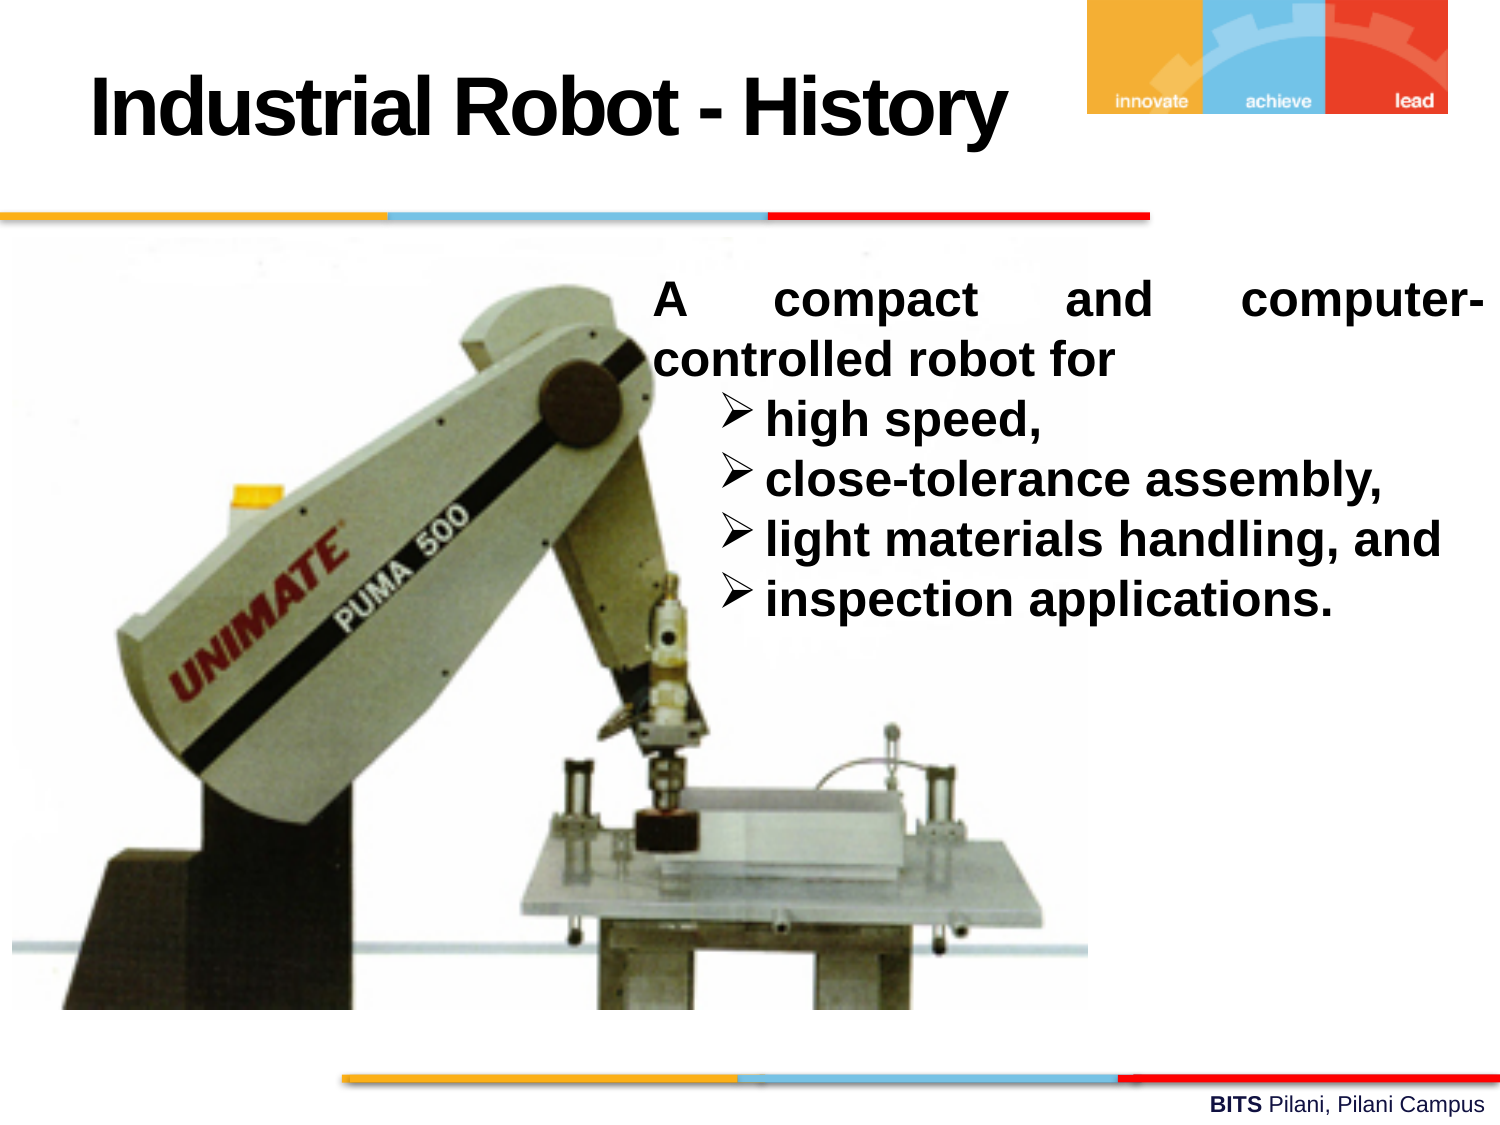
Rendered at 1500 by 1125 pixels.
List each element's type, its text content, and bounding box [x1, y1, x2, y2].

text_box Industrial Robot - History [74, 45, 1425, 200]
text_box A compact and computer-controlled robot for high speed, close-tolerance assembly, light materials handling, and inspection applications. [1091, 258, 1500, 634]
picture [1087, 0, 1448, 114]
picture [12, 237, 1088, 1011]
